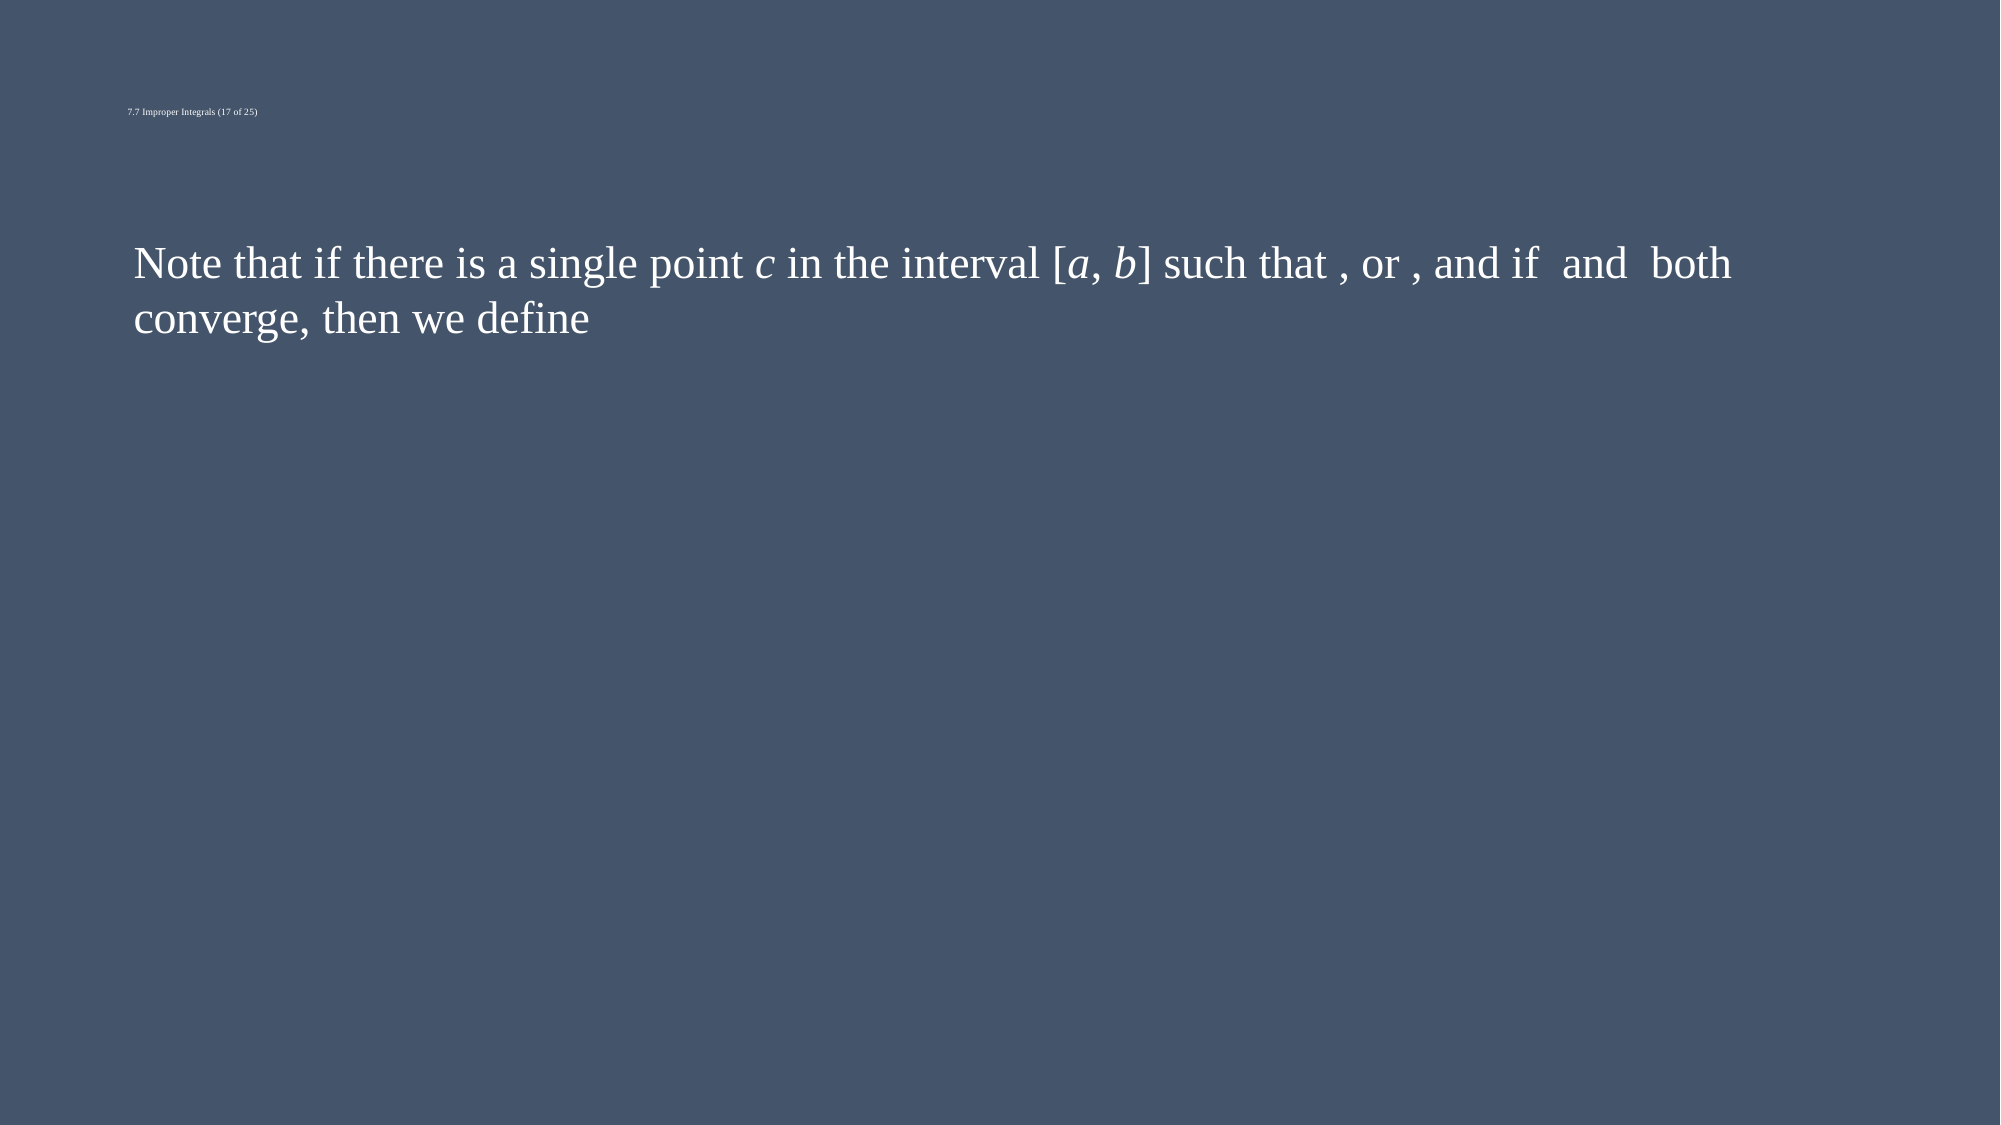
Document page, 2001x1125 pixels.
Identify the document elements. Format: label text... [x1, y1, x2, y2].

title 7.7 Improper Integrals (17 of 25) [112, 99, 1775, 203]
